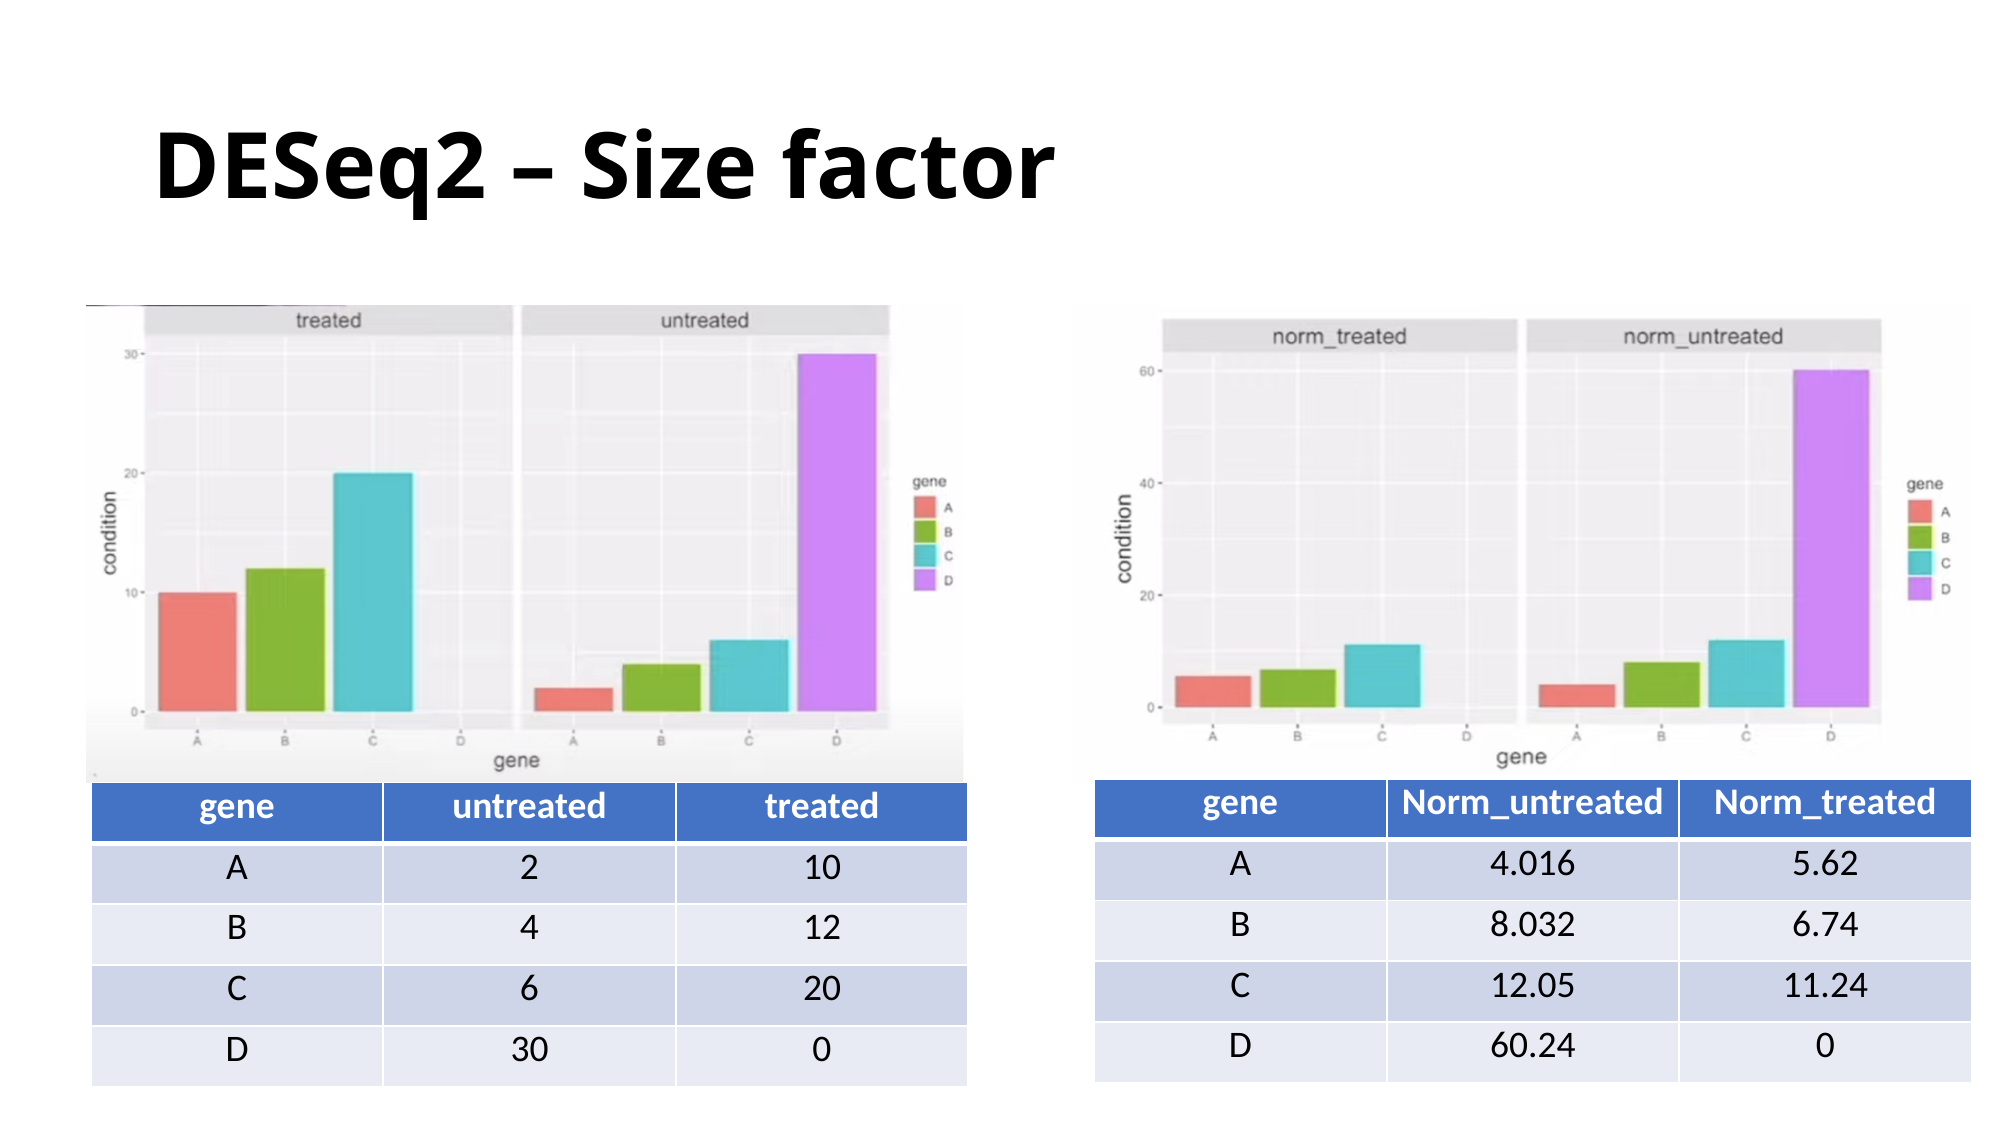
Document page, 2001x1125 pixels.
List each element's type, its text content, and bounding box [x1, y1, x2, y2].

table_cell B [1095, 901, 1386, 960]
table_header treated [677, 783, 967, 841]
table_cell C [92, 966, 382, 1025]
table_cell D [92, 1027, 382, 1086]
table_cell 5.62 [1680, 842, 1971, 900]
table_cell 60.24 [1388, 1023, 1678, 1082]
table_header Norm_treated [1680, 783, 1971, 837]
table_cell A [1095, 842, 1386, 900]
table_cell 11.24 [1680, 962, 1971, 1021]
picture [86, 305, 964, 783]
table_cell 4 [384, 905, 675, 964]
table_cell C [1095, 962, 1386, 1021]
table_cell 2 [384, 846, 675, 903]
picture [1071, 305, 1972, 783]
table_cell 8.032 [1388, 901, 1678, 960]
table_cell 10 [677, 846, 967, 903]
table_header gene [92, 783, 382, 841]
table_cell 4.016 [1388, 842, 1678, 900]
table_cell 0 [1680, 1023, 1971, 1082]
table_cell 30 [384, 1027, 675, 1086]
table_header Norm_untreated [1388, 783, 1678, 837]
table_cell A [92, 846, 382, 903]
table_cell 6 [384, 966, 675, 1025]
table_cell 20 [677, 966, 967, 1025]
table_cell 0 [677, 1027, 967, 1086]
table_header untreated [384, 783, 675, 841]
table_cell 12.05 [1388, 962, 1678, 1021]
title DESeq2 – Size factor [137, 59, 1863, 278]
table_cell D [1095, 1023, 1386, 1082]
table_cell 12 [677, 905, 967, 964]
table_cell B [92, 905, 382, 964]
table_cell 6.74 [1680, 901, 1971, 960]
table_header gene [1095, 783, 1386, 837]
